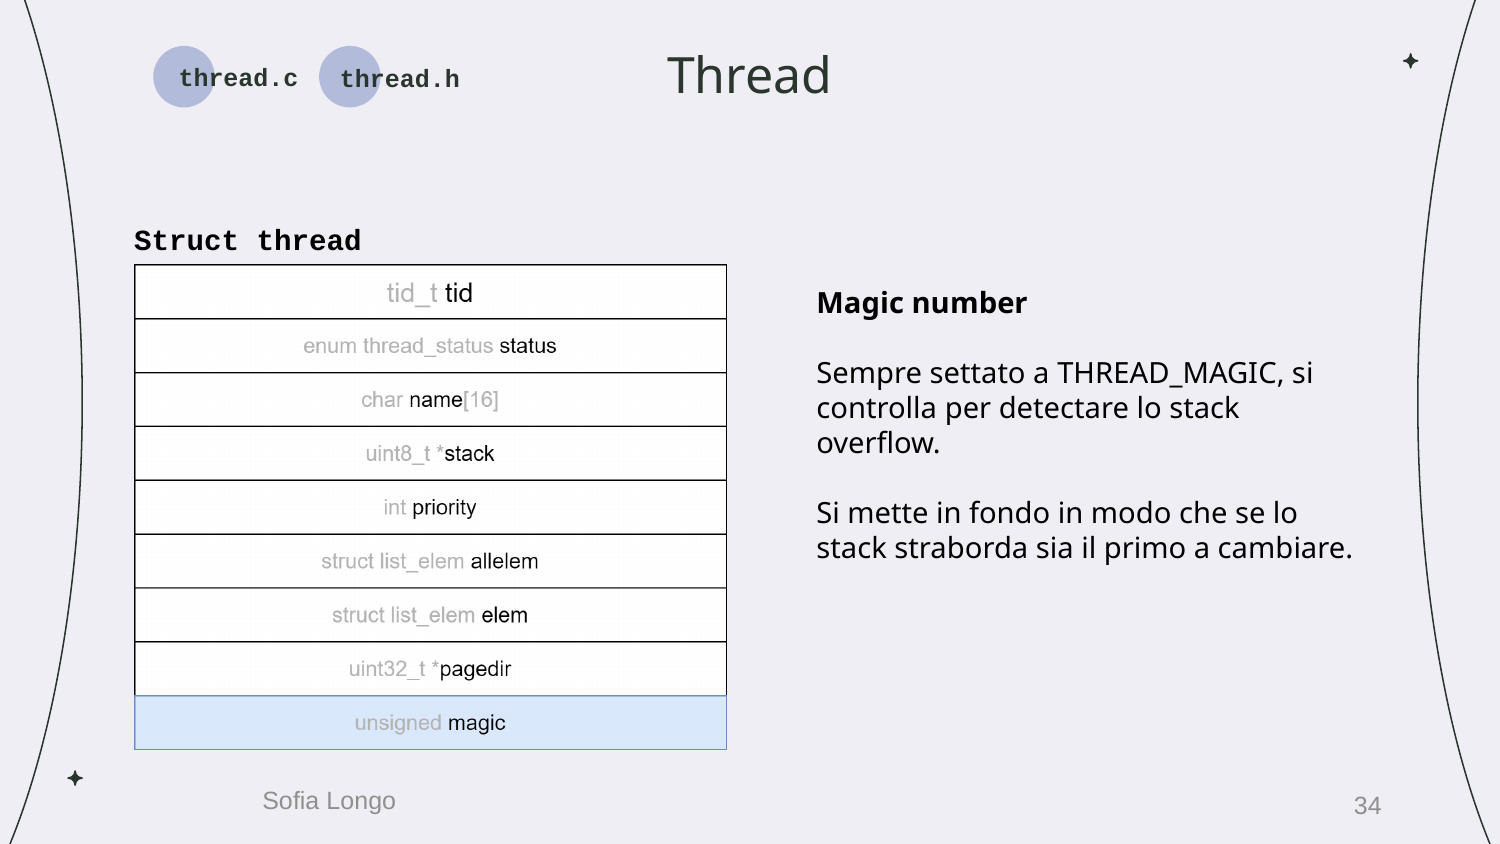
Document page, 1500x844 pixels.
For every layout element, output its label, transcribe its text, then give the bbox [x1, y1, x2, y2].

picture [133, 264, 728, 750]
text_box Struct thread [119, 214, 421, 265]
text_box [329, 45, 371, 54]
text_box thread.h [324, 54, 485, 108]
title Thread [118, 28, 1382, 123]
slide_number 34 [1059, 782, 1397, 828]
text_box thread.c [163, 58, 324, 107]
text_box [153, 45, 209, 100]
text_box Magic number Sempre settato a THREAD_MAGIC, si controlla per detectare lo stack overflow. Si mette in fondo in modo che se lo stack straborda sia il primo a cambiare. [801, 277, 1382, 572]
